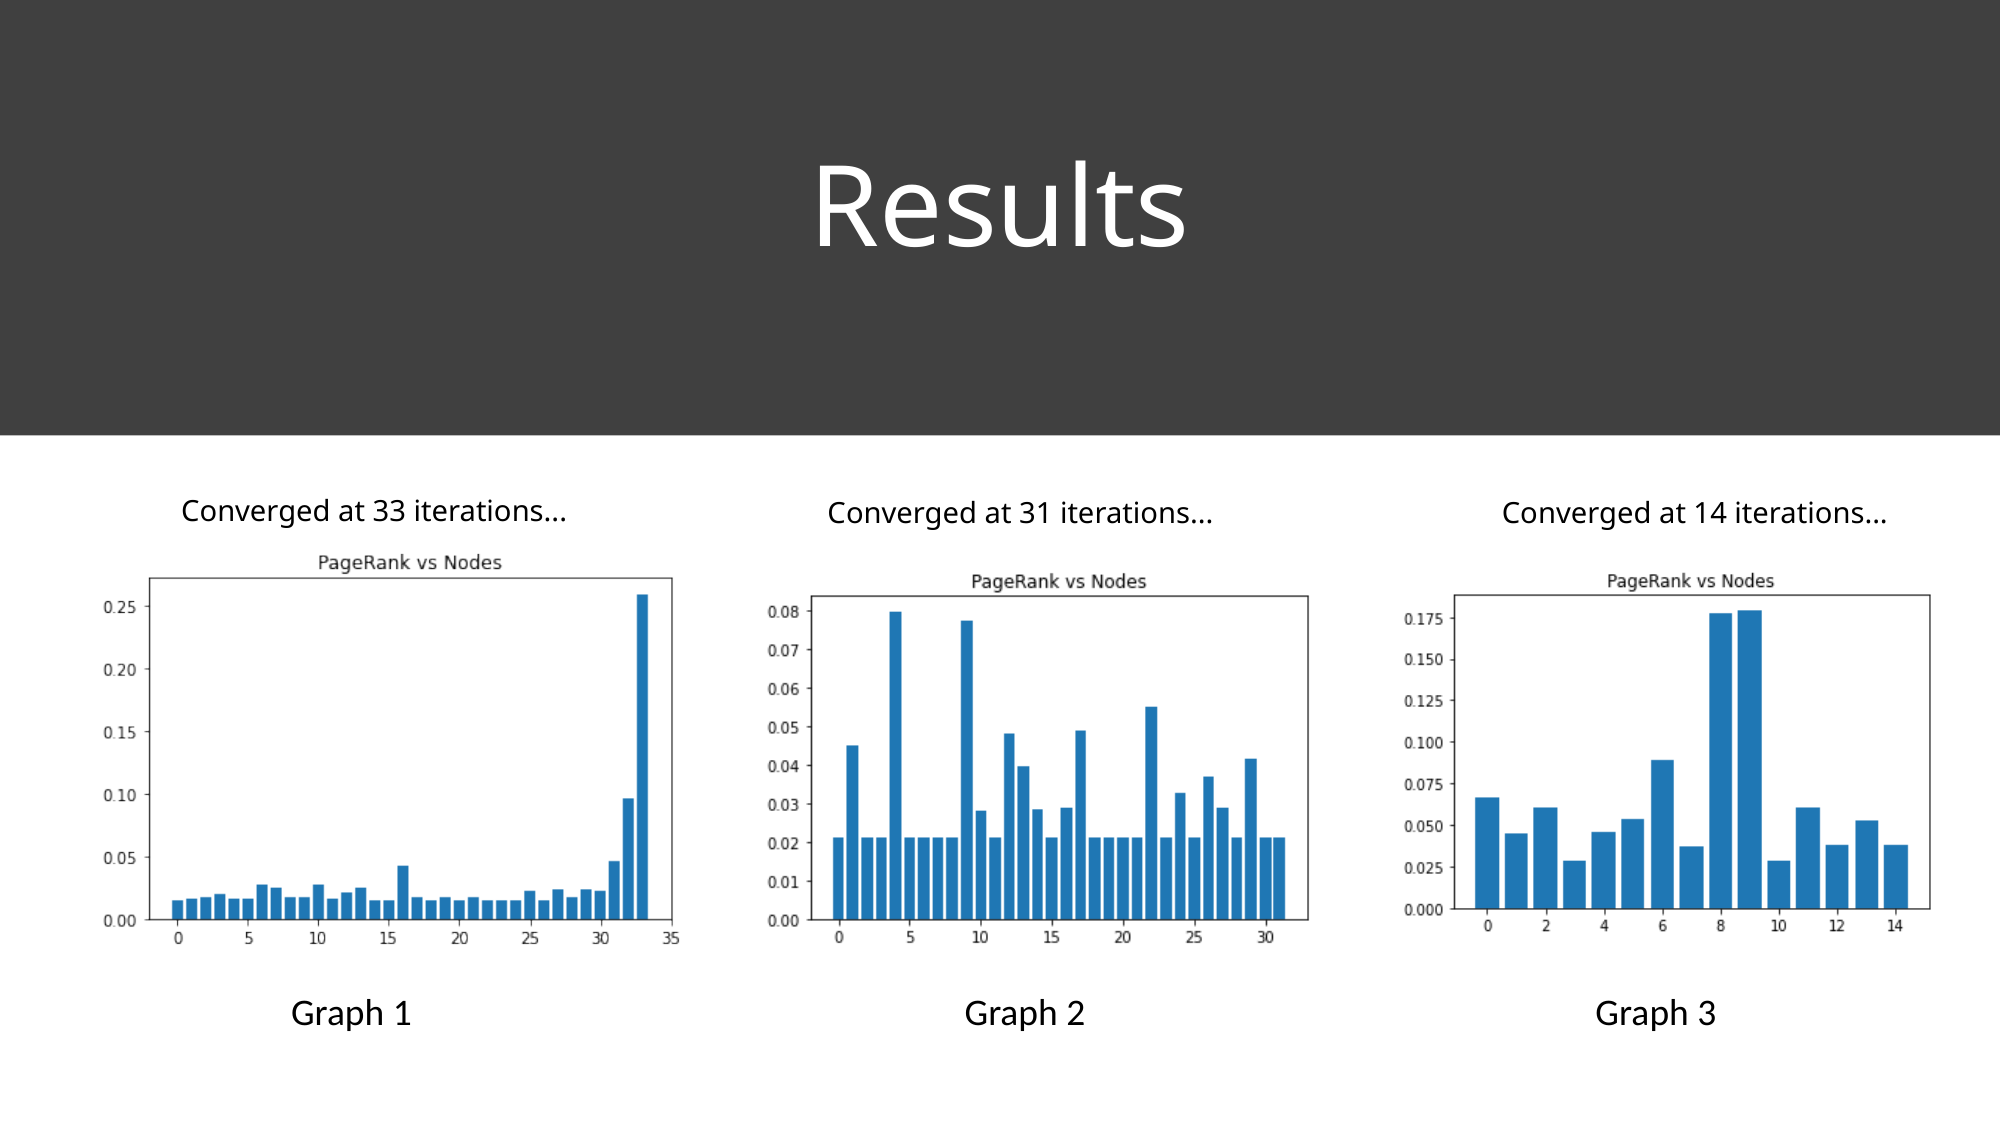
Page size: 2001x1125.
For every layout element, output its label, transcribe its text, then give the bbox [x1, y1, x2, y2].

text_box Graph 1 Graph 2 Graph 3 [276, 980, 1799, 1041]
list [91, 543, 692, 957]
picture [1393, 563, 1938, 943]
text_box Converged at 33 iterations... [166, 484, 617, 535]
title Results [138, 81, 1862, 279]
text_box Converged at 14 iterations... [1486, 486, 1937, 537]
picture [756, 563, 1318, 955]
text_box Converged at 31 iterations... [812, 486, 1263, 537]
text_box [0, 0, 2000, 436]
